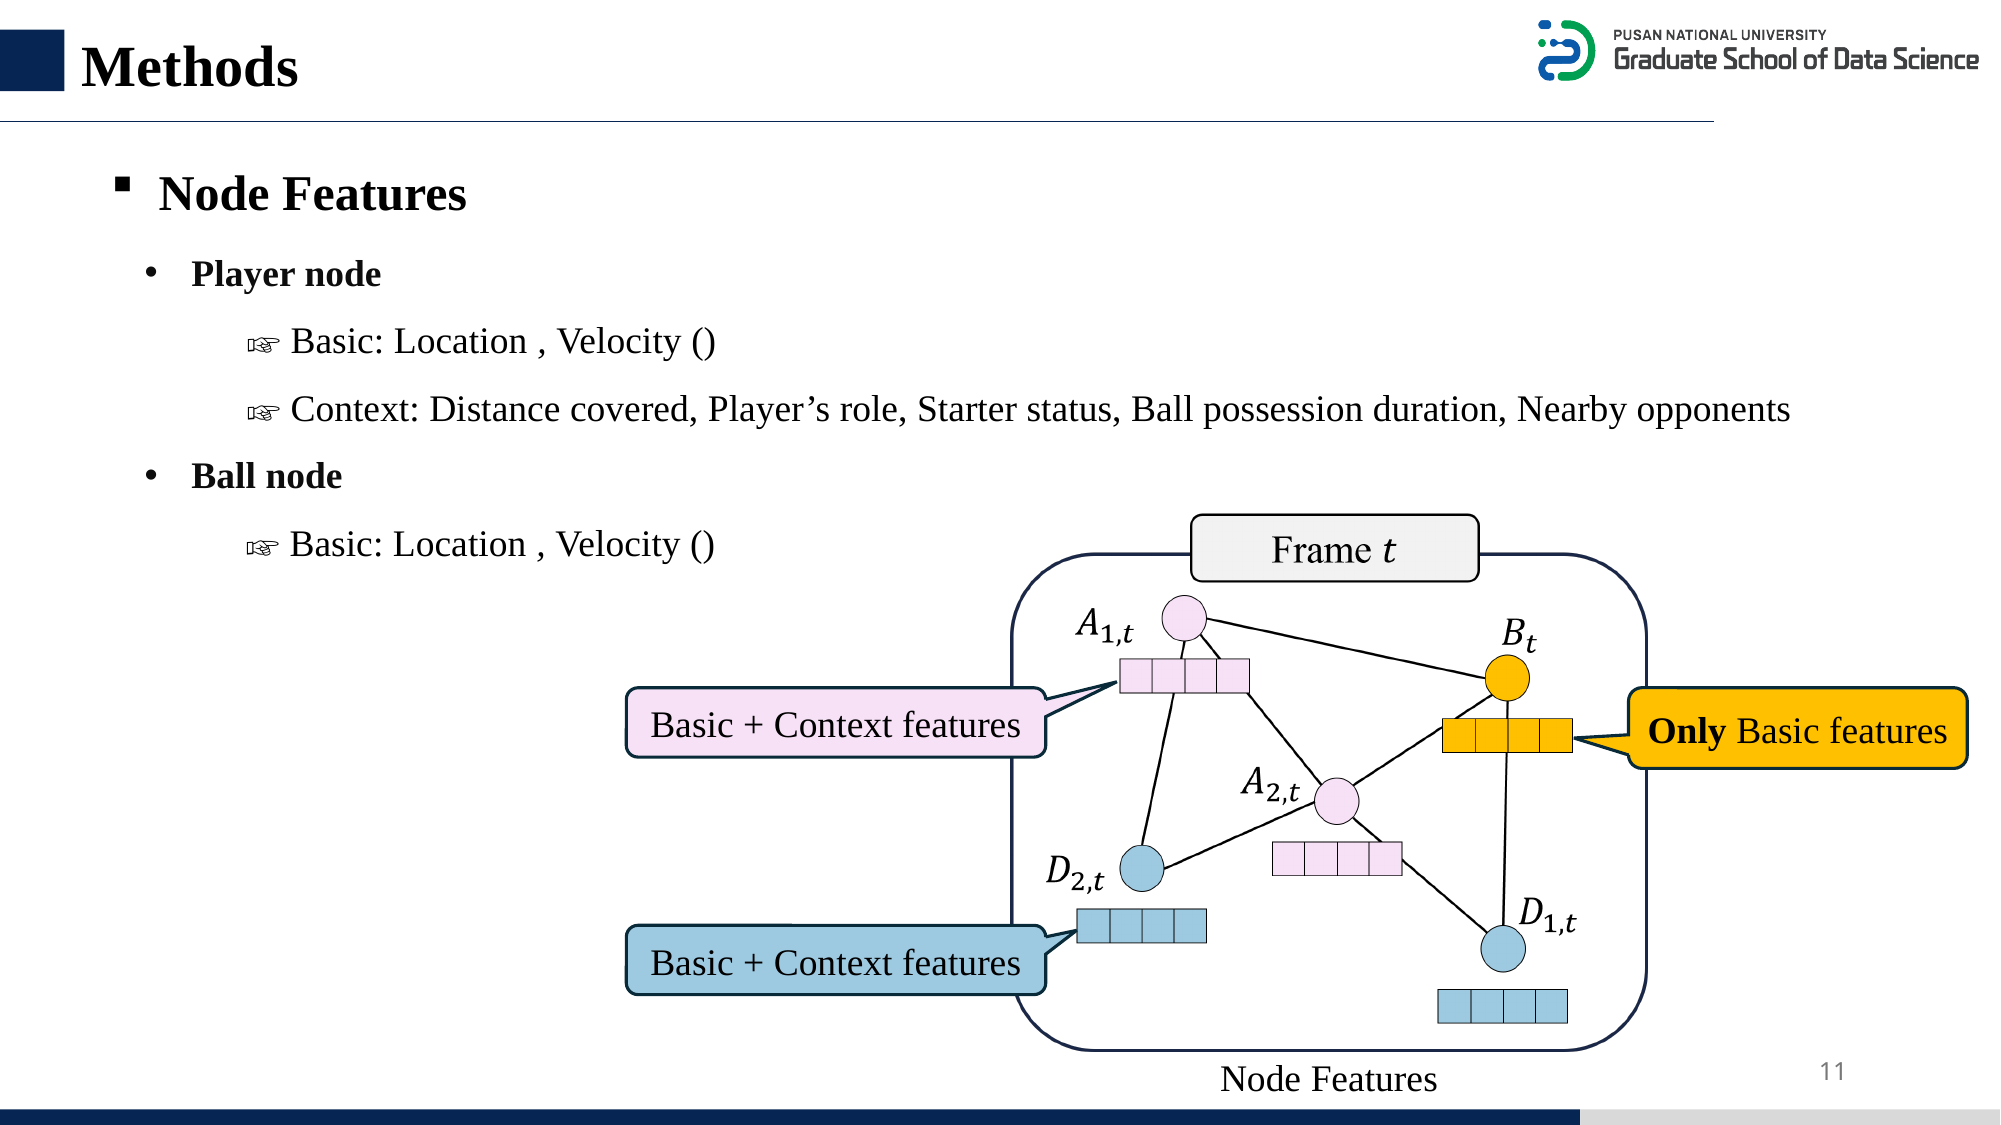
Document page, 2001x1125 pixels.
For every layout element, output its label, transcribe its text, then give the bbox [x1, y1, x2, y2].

slide_number 11 [1453, 1042, 1863, 1103]
picture [1010, 511, 1648, 1053]
text_box Node Features [96, 153, 1798, 229]
text_box Methods [67, 20, 785, 106]
picture [1538, 20, 1979, 81]
text_box Basic + Context features [624, 686, 1010, 759]
text_box Node Features [1205, 1053, 1453, 1107]
text_box Only Basic features [1648, 686, 1969, 770]
text_box Basic + Context features [624, 923, 1010, 997]
